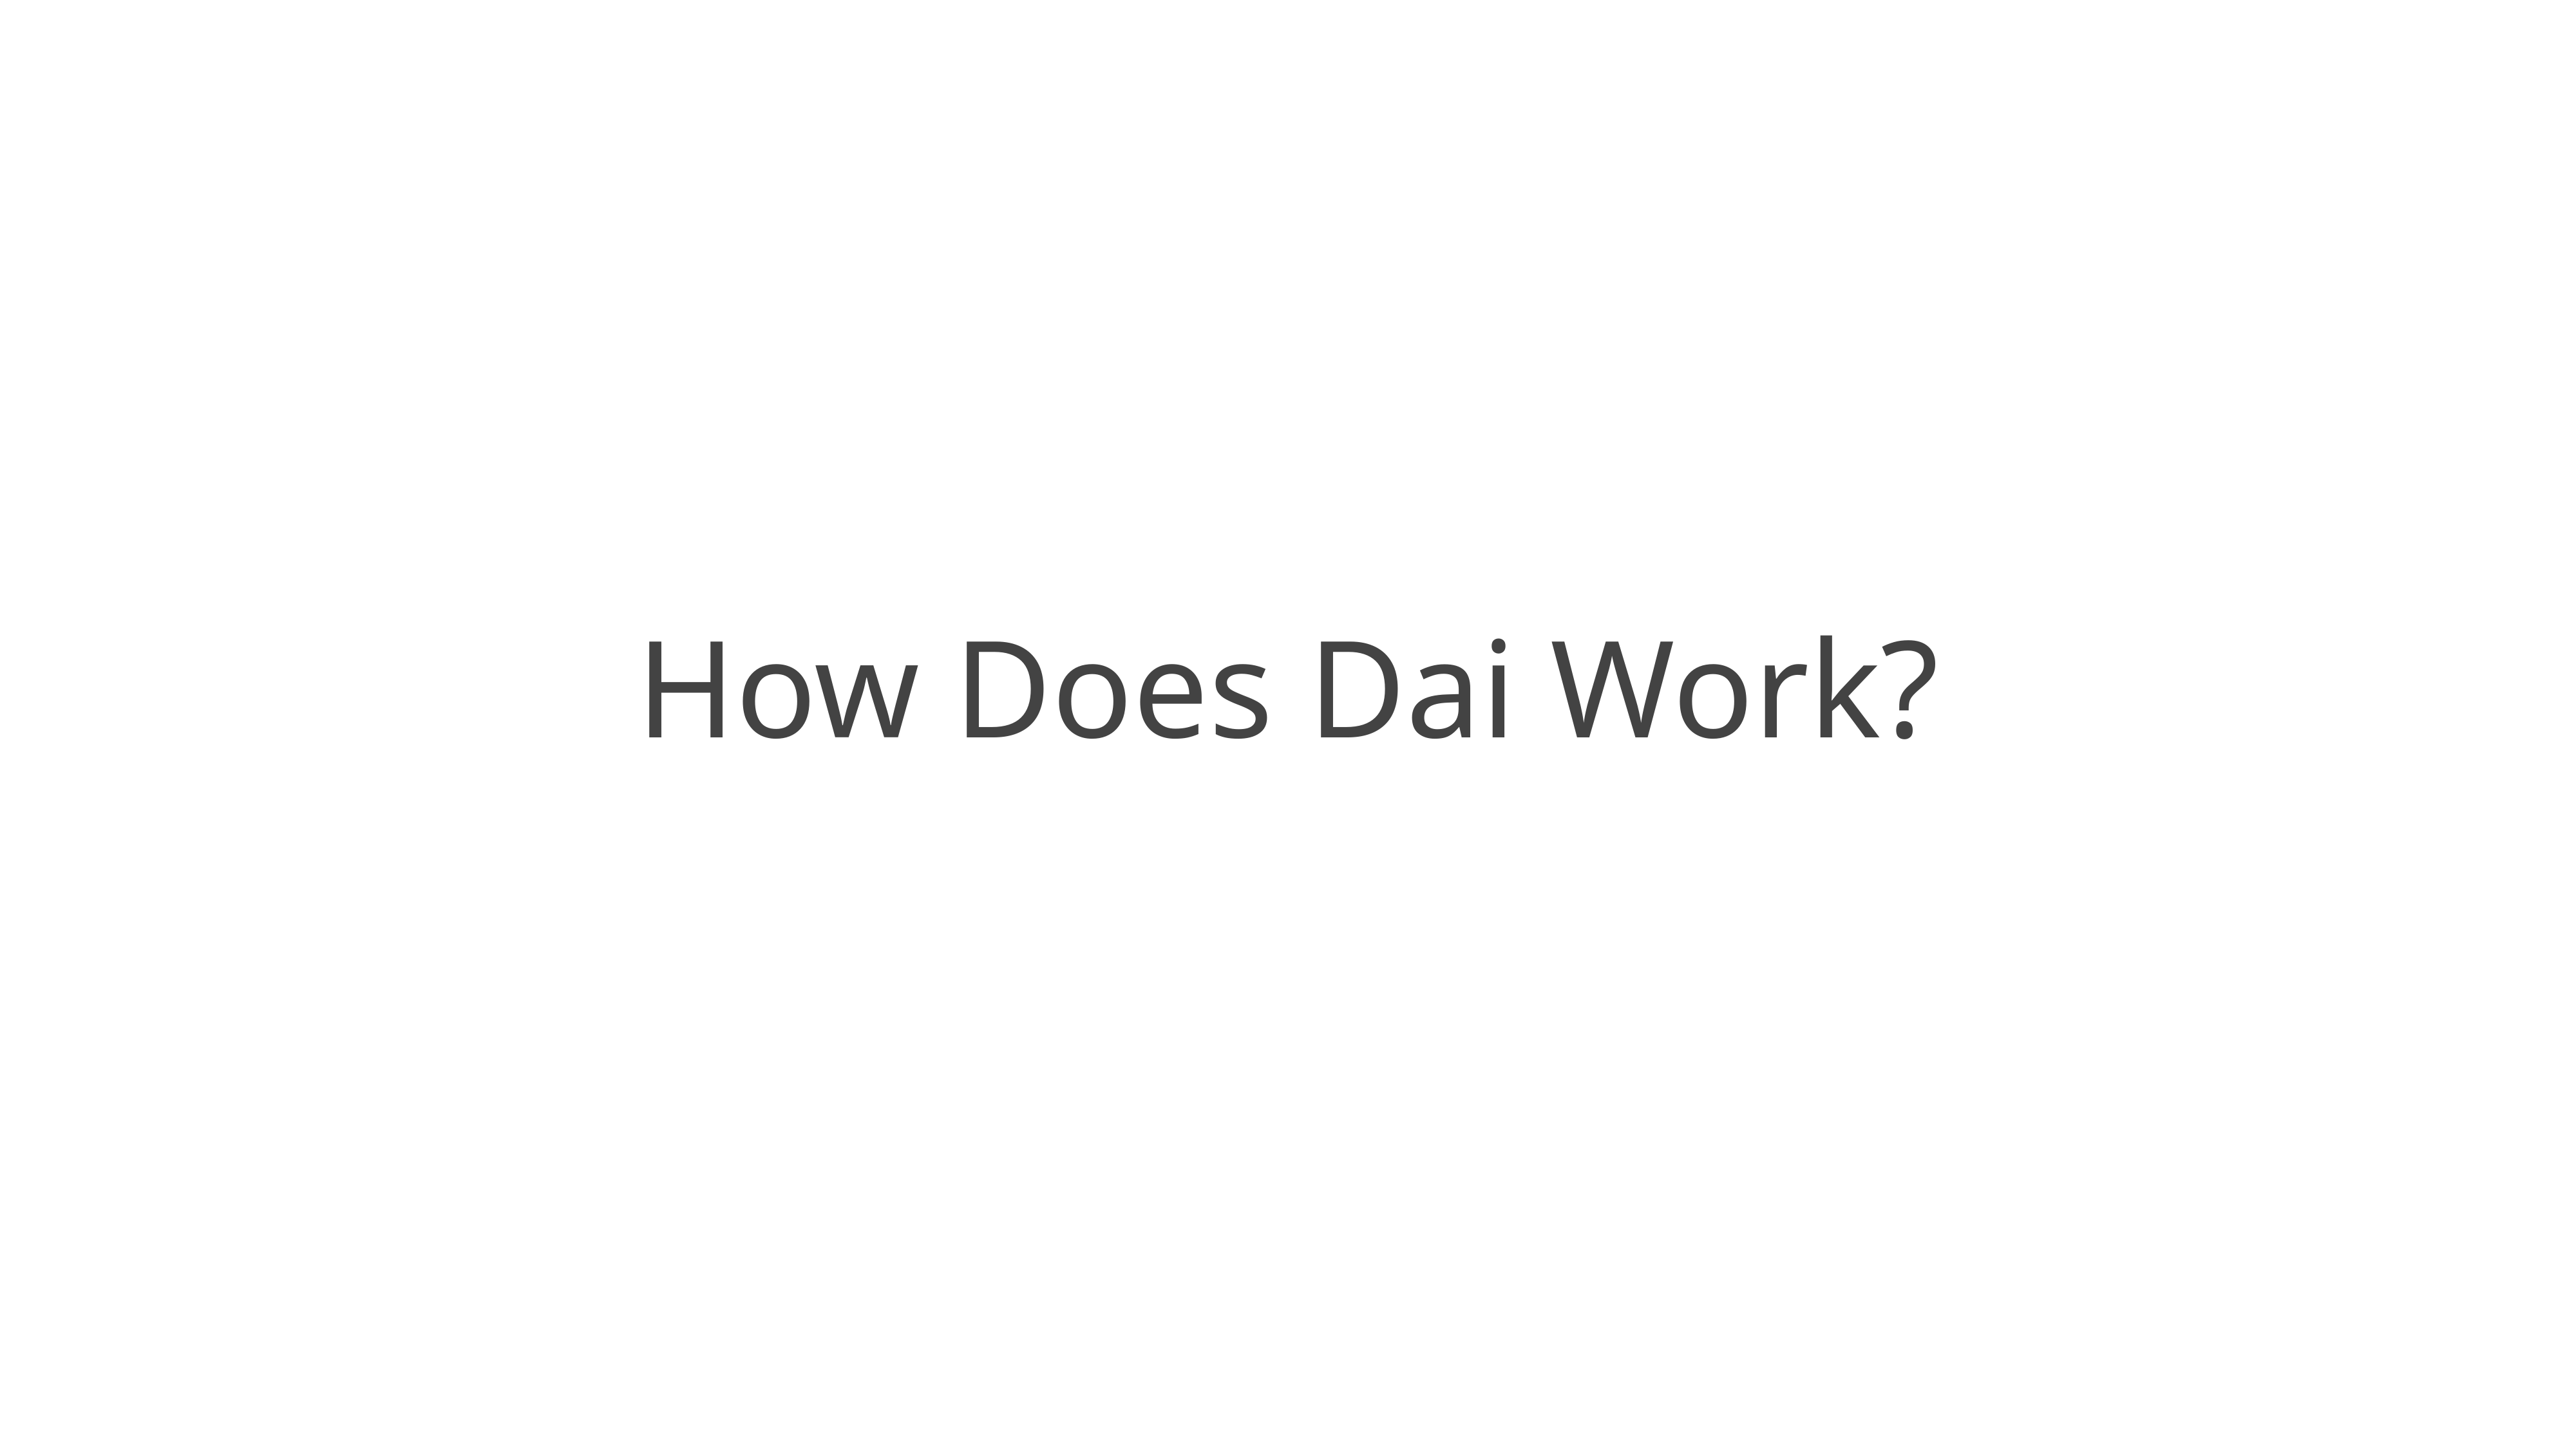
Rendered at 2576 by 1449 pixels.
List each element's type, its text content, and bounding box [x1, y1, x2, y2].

text_box How Does Dai Work? [321, 596, 2254, 773]
